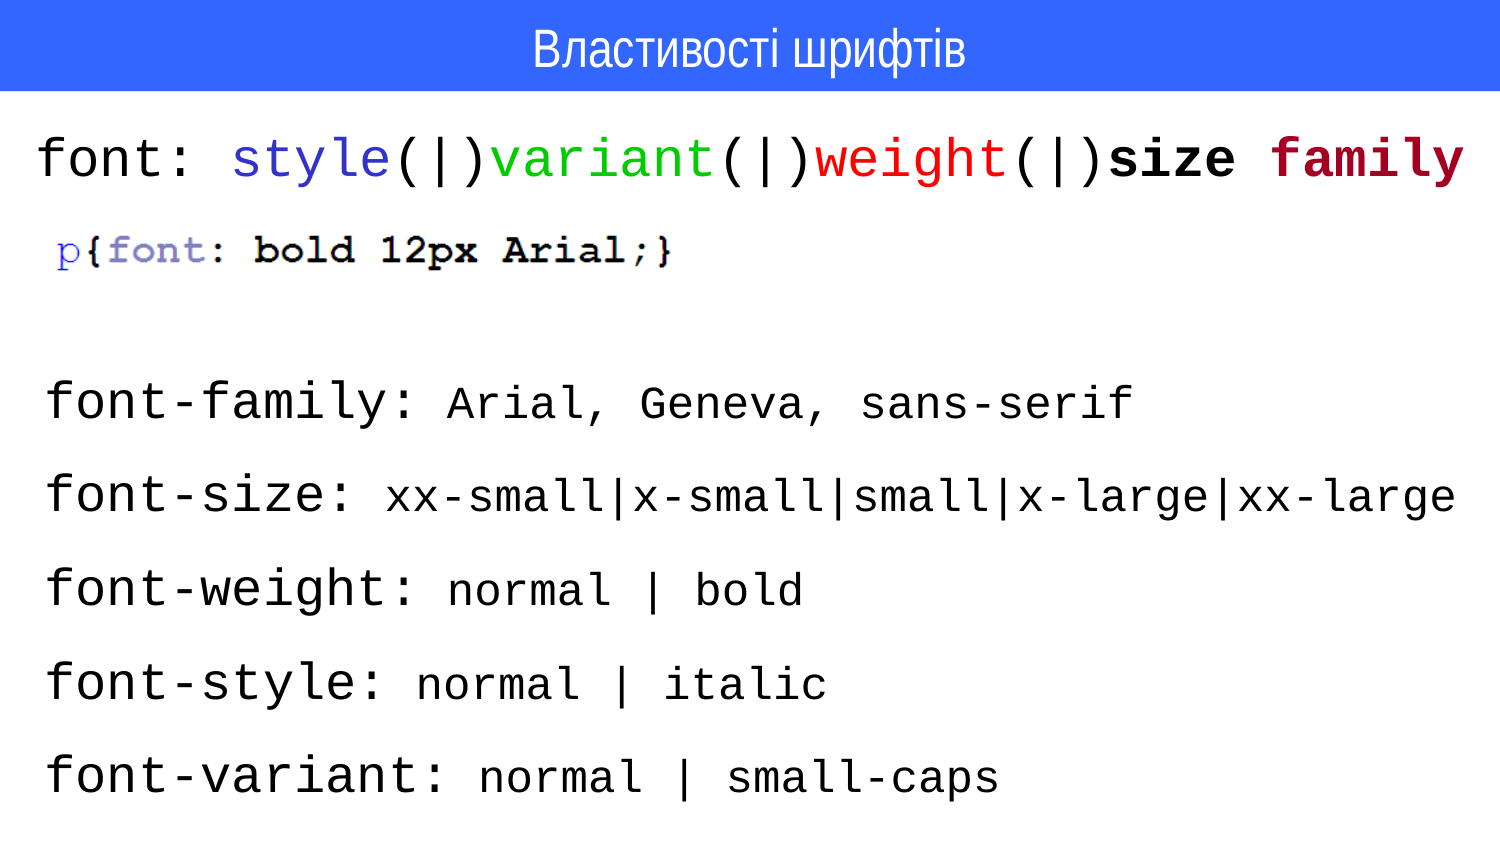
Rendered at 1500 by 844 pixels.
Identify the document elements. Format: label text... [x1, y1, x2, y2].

text_box font: style(|)variant(|)weight(|)size family [0, 114, 1500, 195]
title Властивості шрифтів [0, 0, 1500, 92]
text_box font-family: Arial, Geneva, sans-serif font-size: xx-small|x-small|small|x-large|xx-large font-weight: normal | bold font-style: normal | italic font-variant: normal | small-caps [29, 327, 1500, 811]
picture [52, 232, 673, 278]
